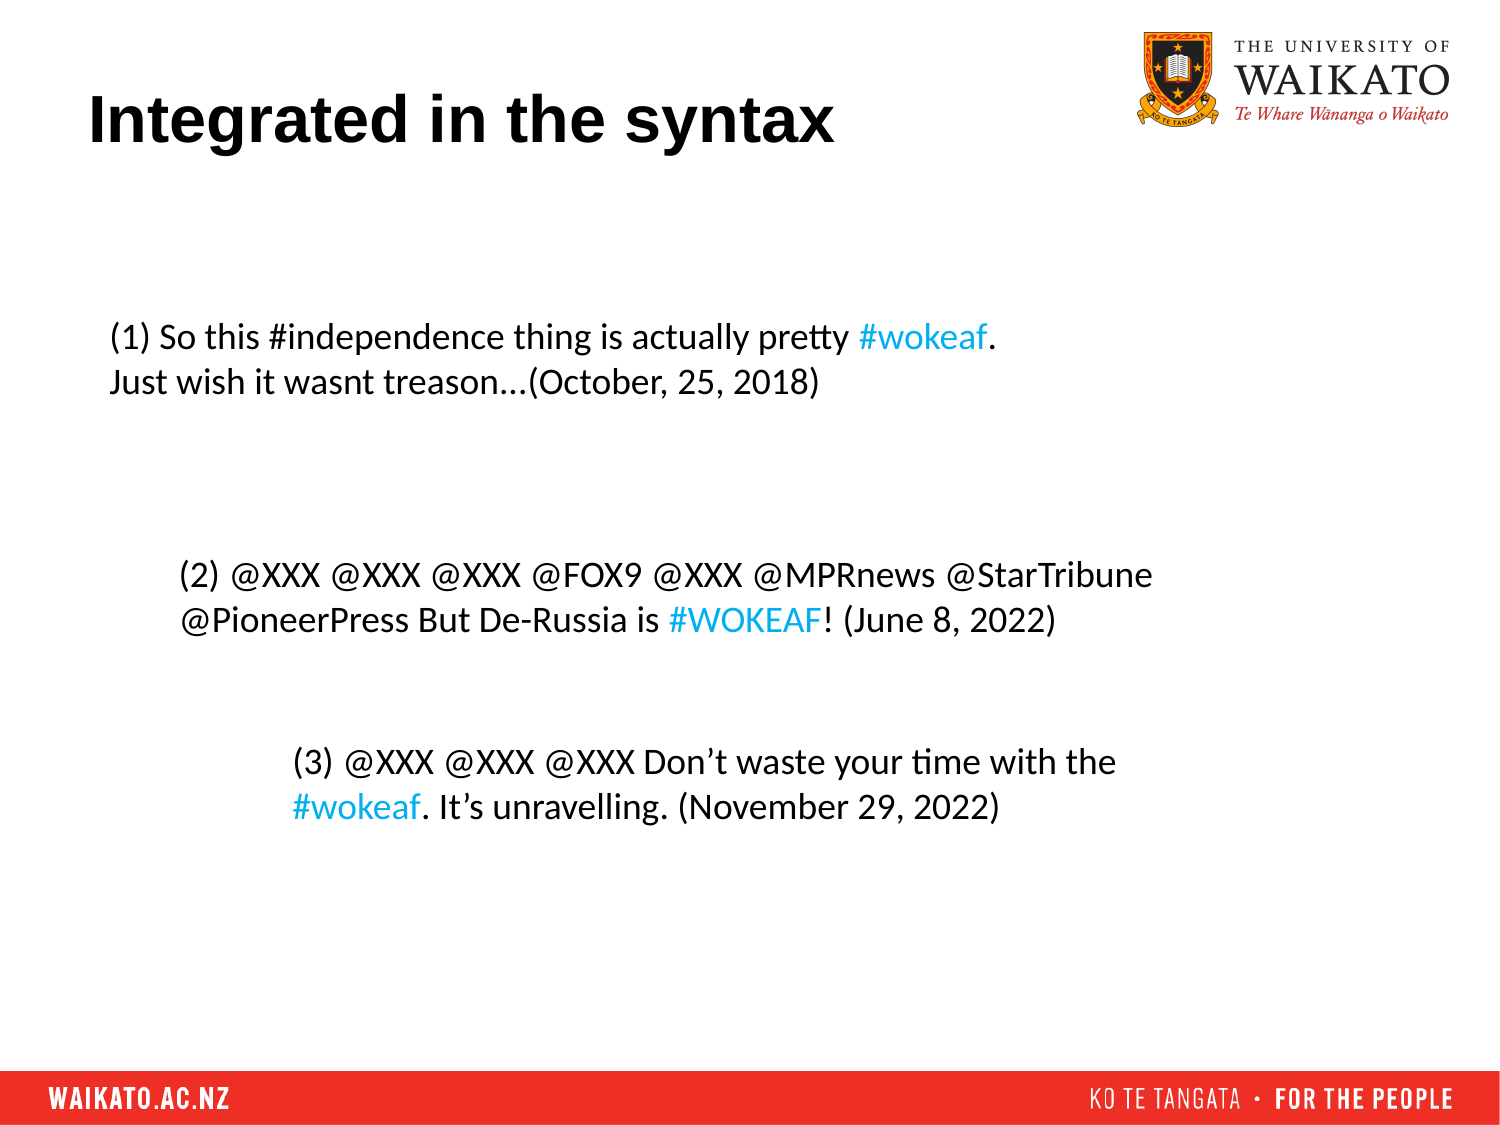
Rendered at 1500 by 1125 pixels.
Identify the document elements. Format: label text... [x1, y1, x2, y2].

text_box (1) So this #independence thing is actually pretty #wokeaf. Just wish it wasnt treason...(October, 25, 2018) [94, 304, 1075, 410]
picture [0, 1071, 1500, 1125]
title Integrated in the syntax [73, 0, 1033, 165]
text_box (2) @XXX @XXX @XXX @FOX9 @XXX @MPRnews @StarTribune @PioneerPress But De-Russia is #WOKEAF! (June 8, 2022) [163, 542, 1183, 648]
picture [1137, 32, 1449, 127]
text_box (3) @XXX @XXX @XXX Don’t waste your time with the #wokeaf. It’s unravelling. (November 29, 2022) [277, 729, 1258, 835]
